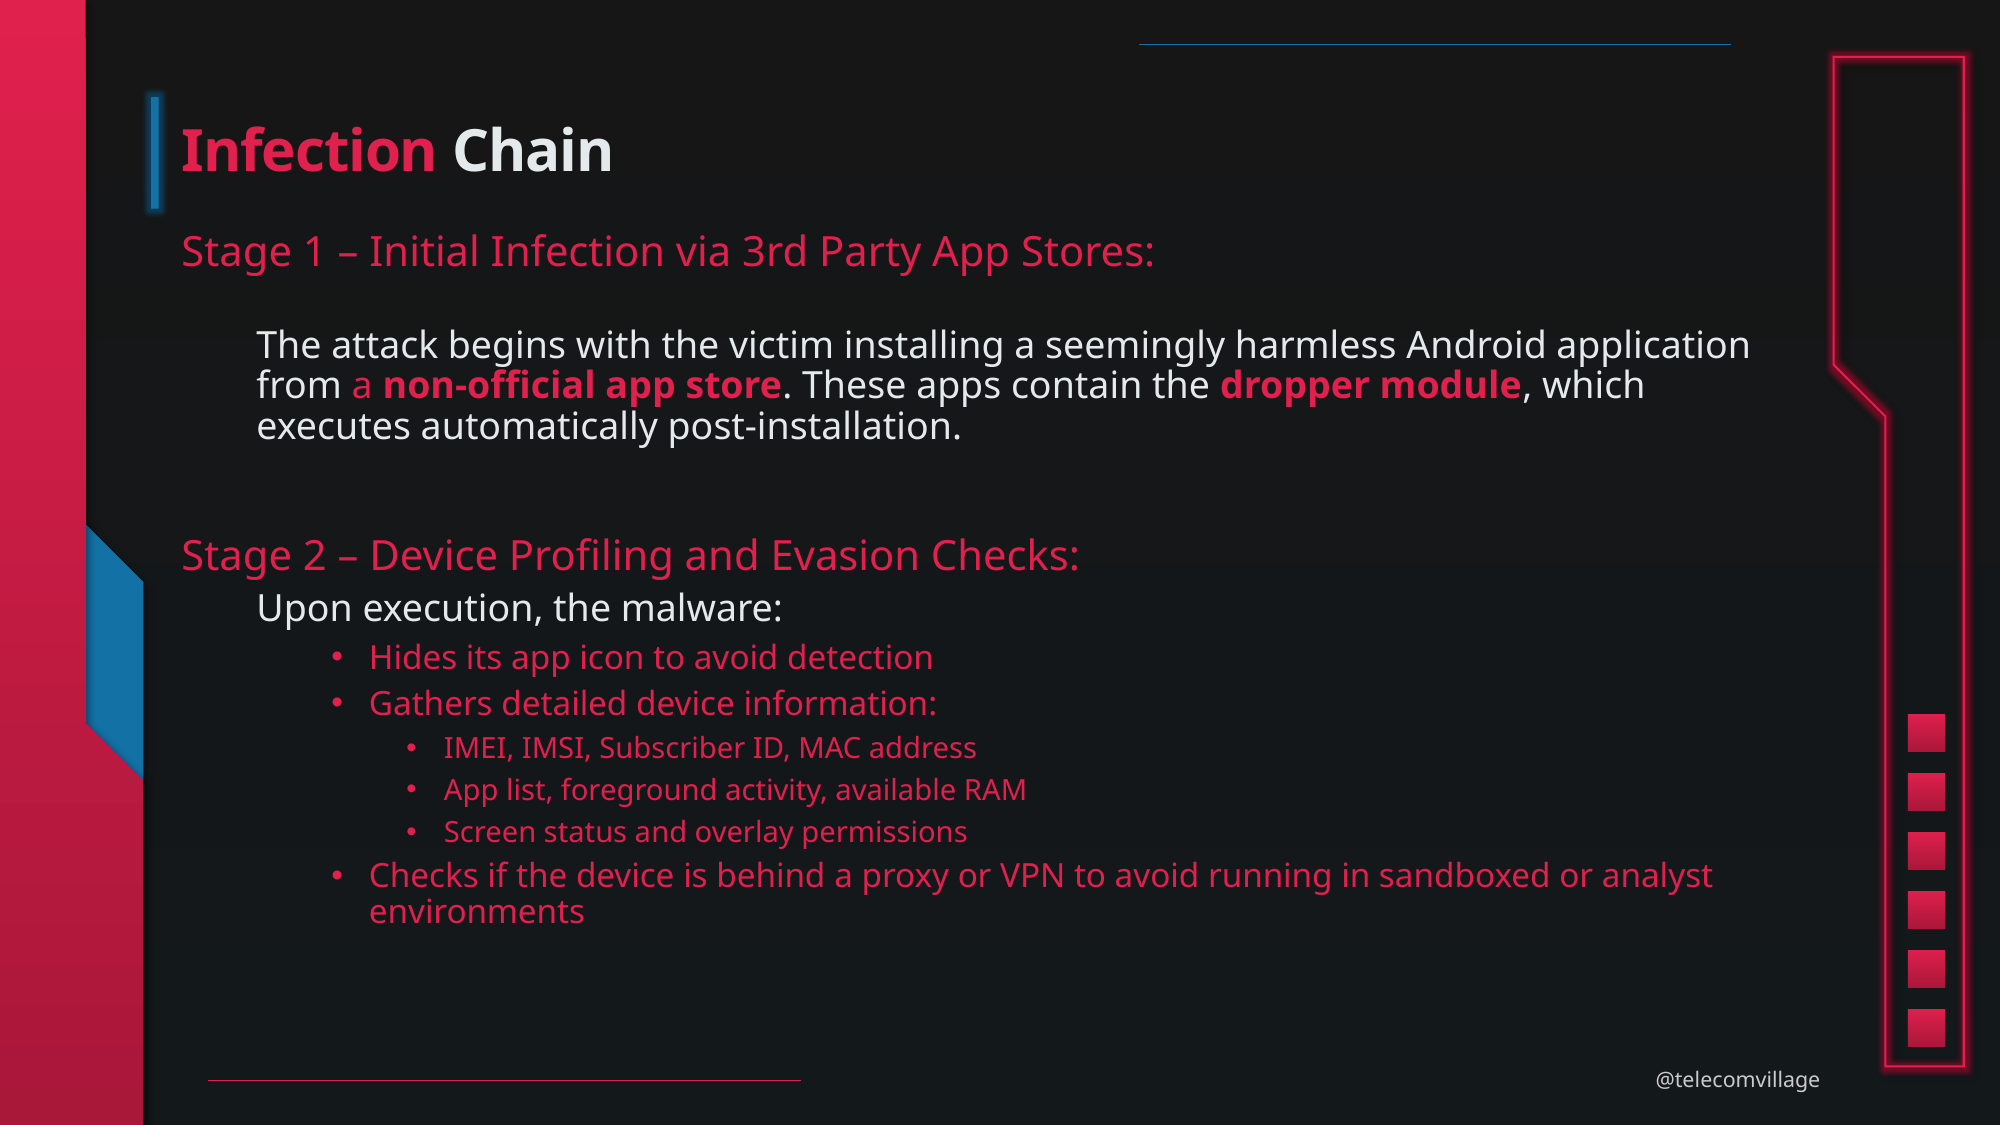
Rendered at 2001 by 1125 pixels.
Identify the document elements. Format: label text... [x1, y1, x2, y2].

title Infection Chain [166, 97, 1268, 209]
list Stage 1 – Initial Infection via 3rd Party App Stores: The attack begins with the victim installing a seemingly harmless Android application from a non-official app store. These apps contain the dropper module, which executes automatically post-installation. Stage 2 – Device Profiling and Evasion Checks: Upon execution, the malware: Hides its app icon to avoid detection Gathers detailed device information: IMEI, IMSI, Subscriber ID, MAC address App list, foreground activity, available RAM Screen status and overlay permissions Checks if the device is behind a proxy or VPN to avoid running in sandboxed or analyst environments [166, 222, 1804, 1028]
